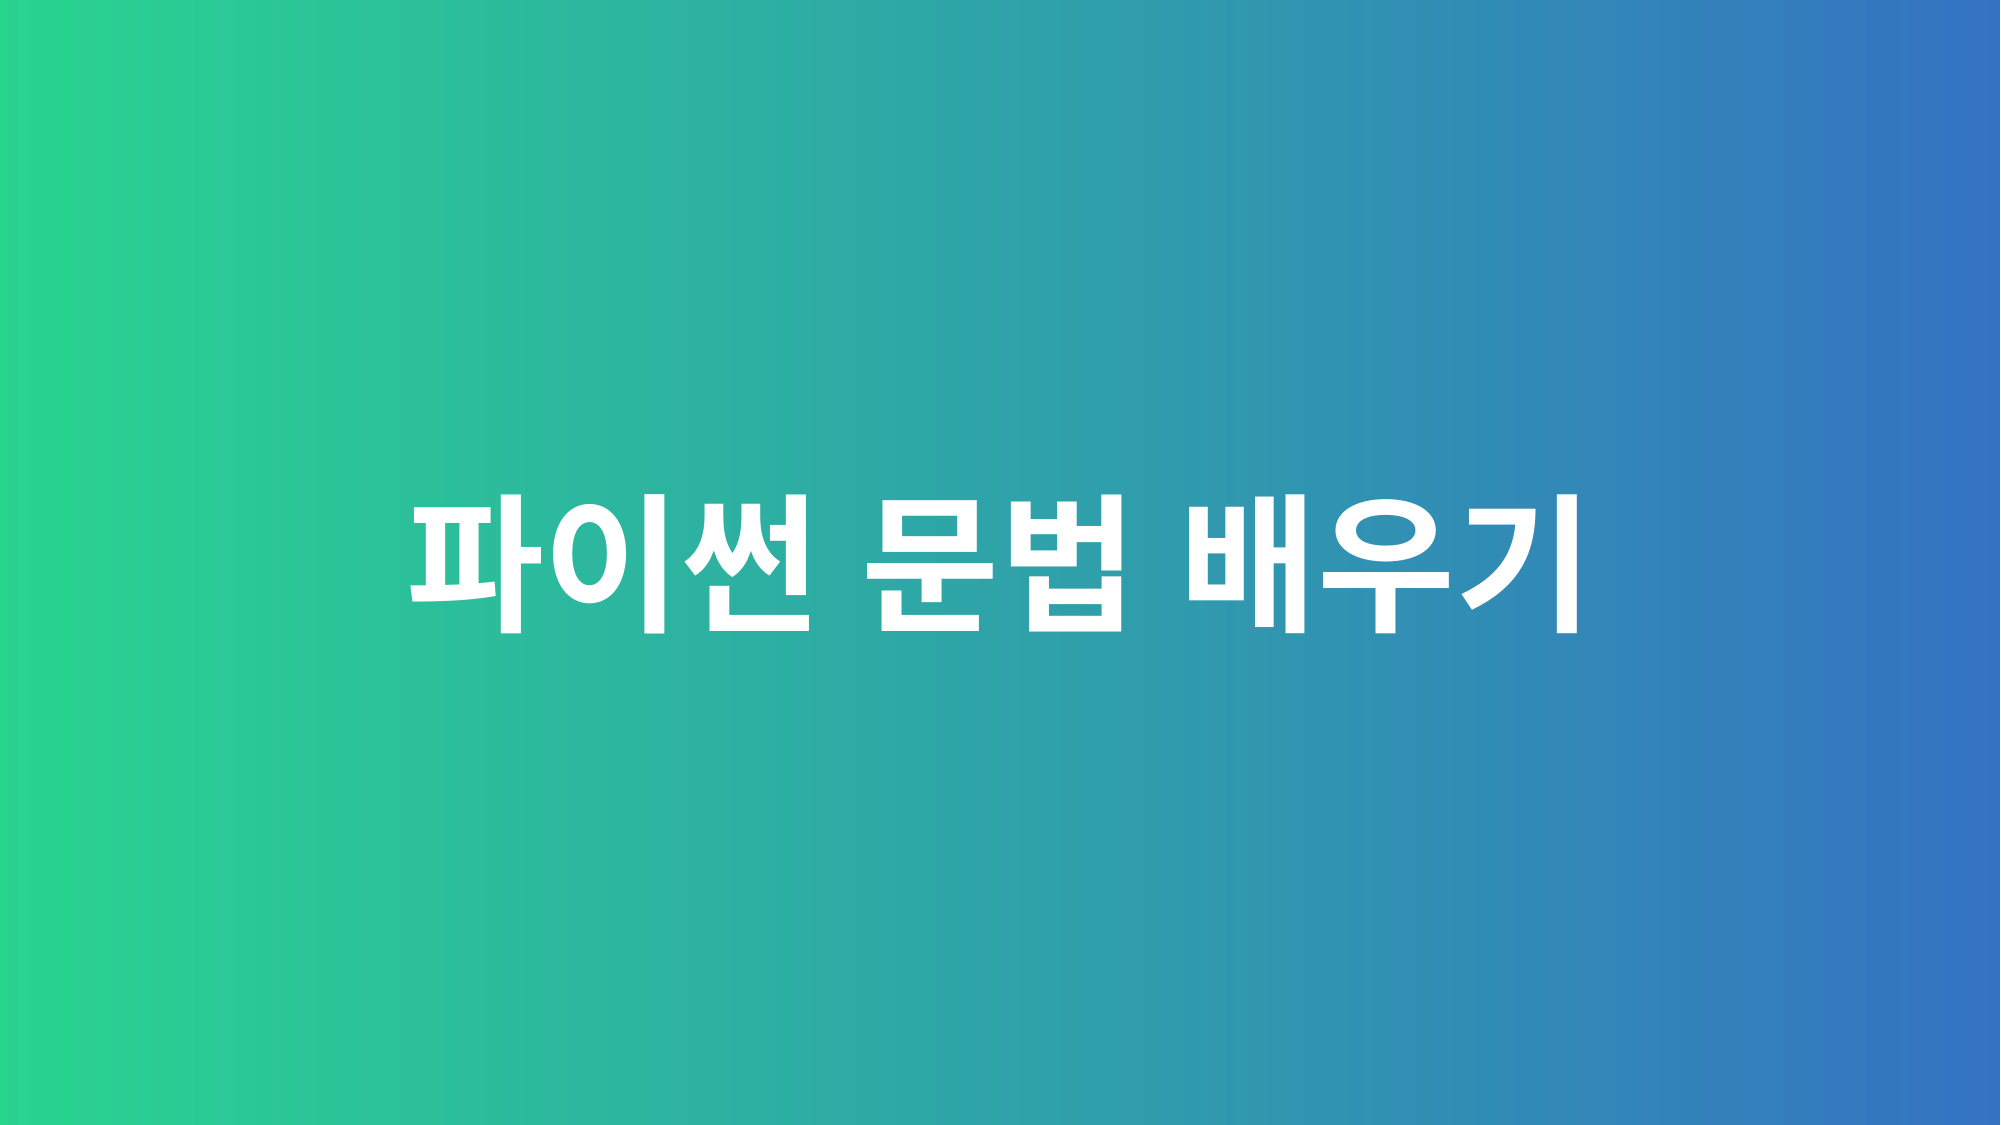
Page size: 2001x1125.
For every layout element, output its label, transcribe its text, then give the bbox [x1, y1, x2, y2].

title 파이썬 문법 배우기 [57, 449, 1943, 696]
